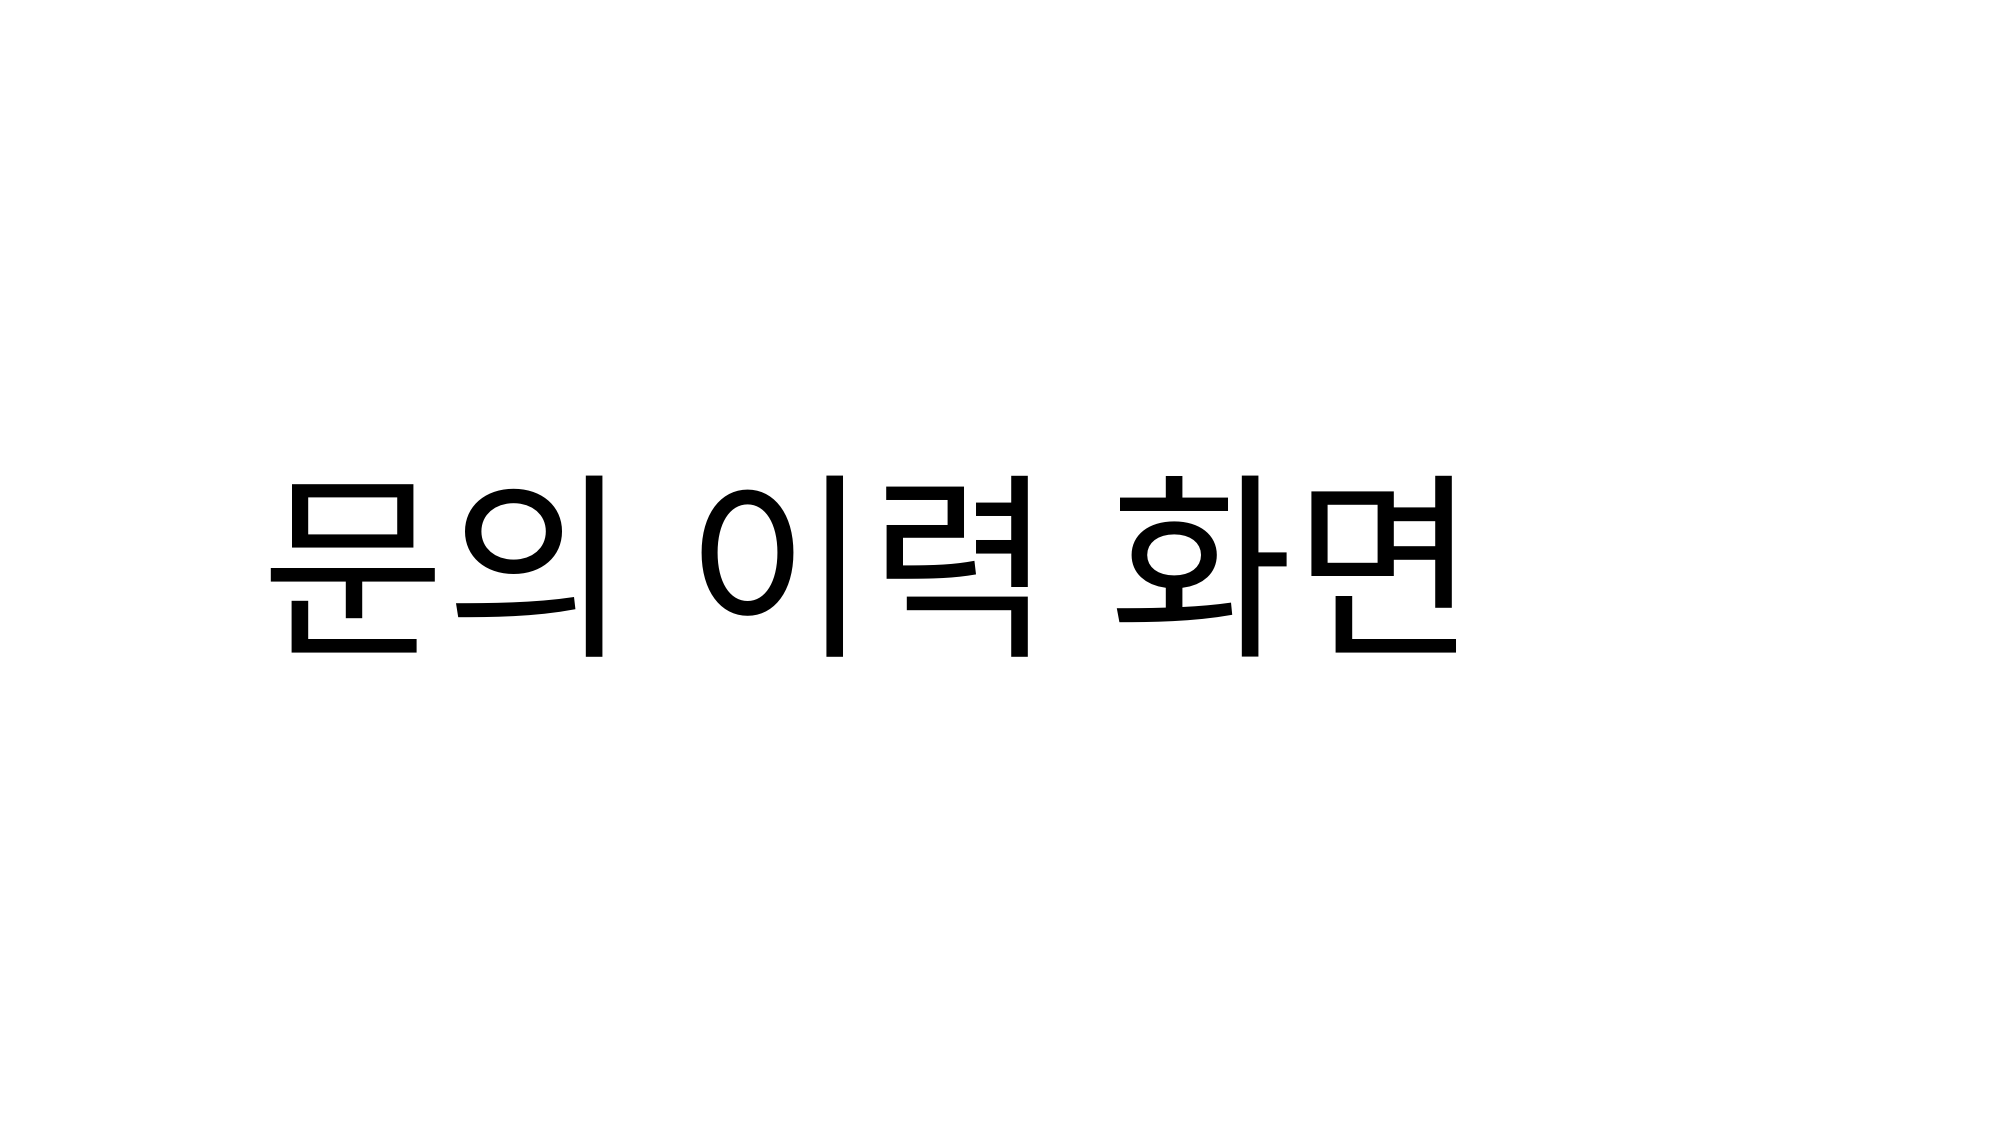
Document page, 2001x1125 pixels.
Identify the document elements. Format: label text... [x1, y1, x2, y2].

text_box 문의 이력 화면 [247, 434, 2000, 689]
